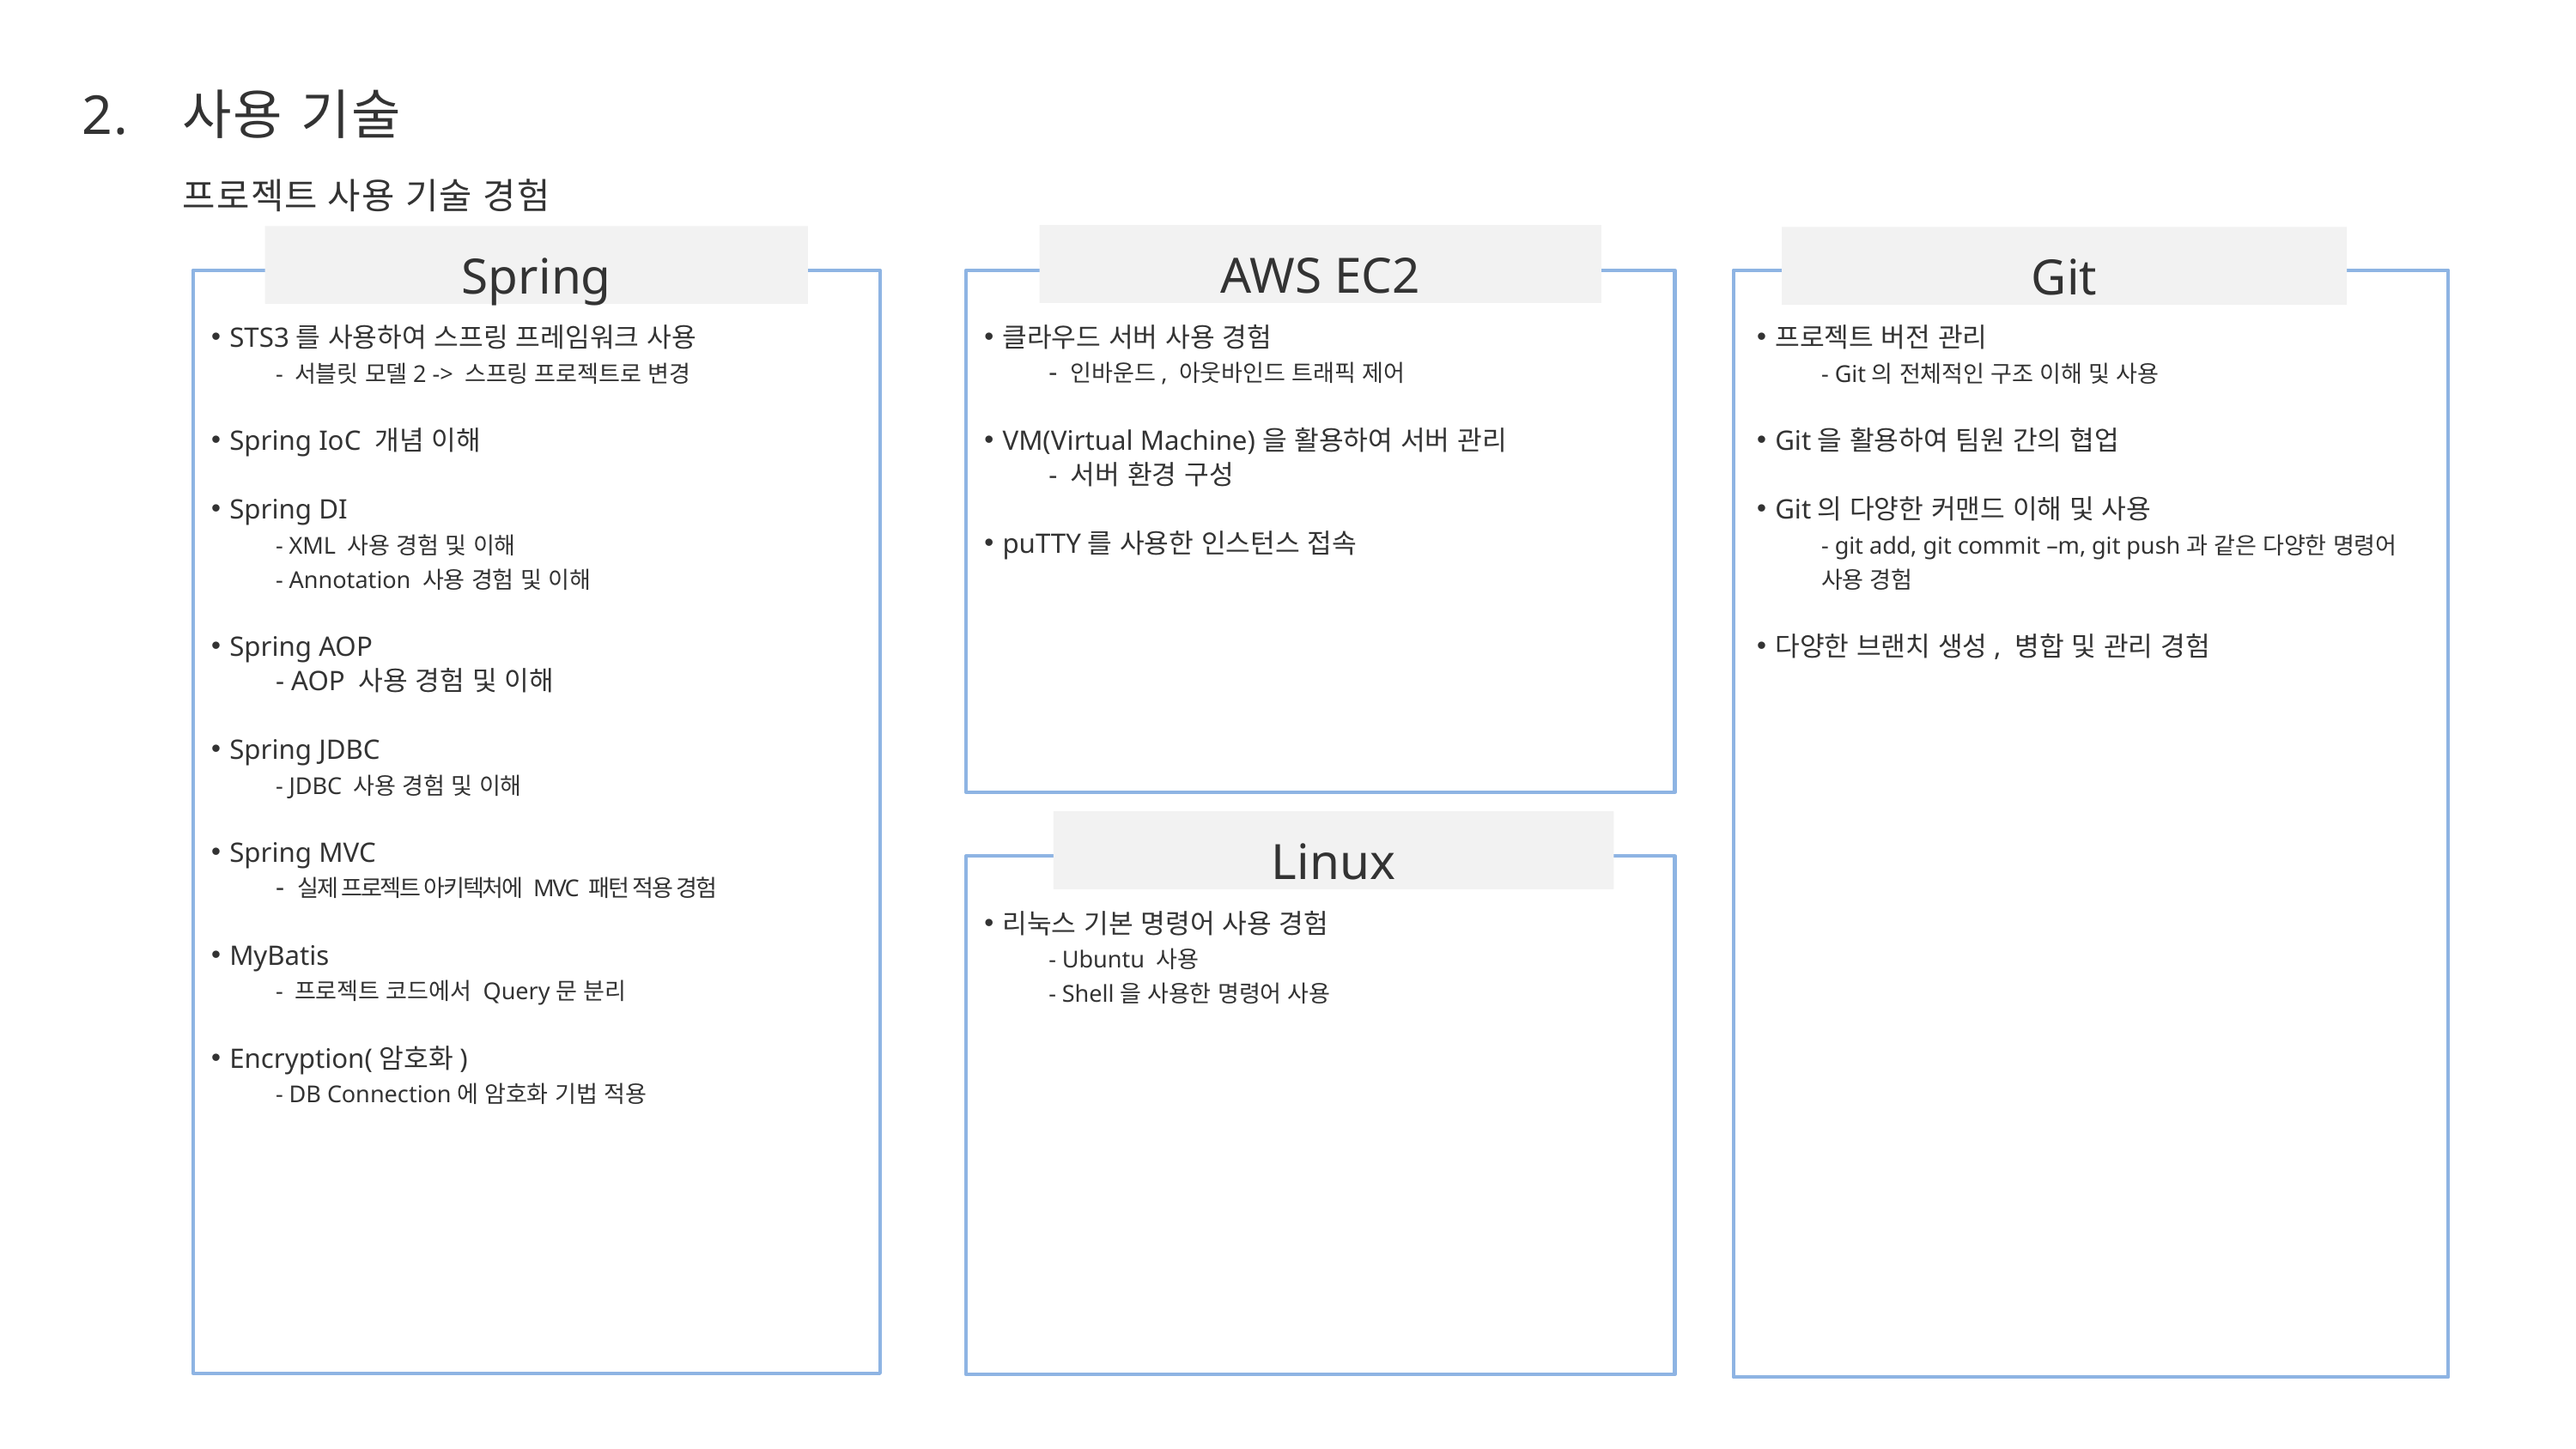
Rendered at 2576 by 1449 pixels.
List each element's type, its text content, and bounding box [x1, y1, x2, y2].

text_box [191, 269, 882, 1375]
text_box AWS EC2 [1039, 225, 1601, 303]
text_box [1732, 269, 2450, 1379]
text_box Spring [264, 226, 808, 304]
text_box Linux [1053, 811, 1614, 889]
text_box 사용 기술 [182, 80, 634, 145]
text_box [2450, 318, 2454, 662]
text_box 2. [56, 80, 155, 145]
text_box [964, 269, 1677, 794]
text_box Git [1782, 227, 2348, 306]
text_box 프로젝트 사용 기술 경험 [182, 173, 732, 217]
text_box [964, 854, 1677, 1376]
